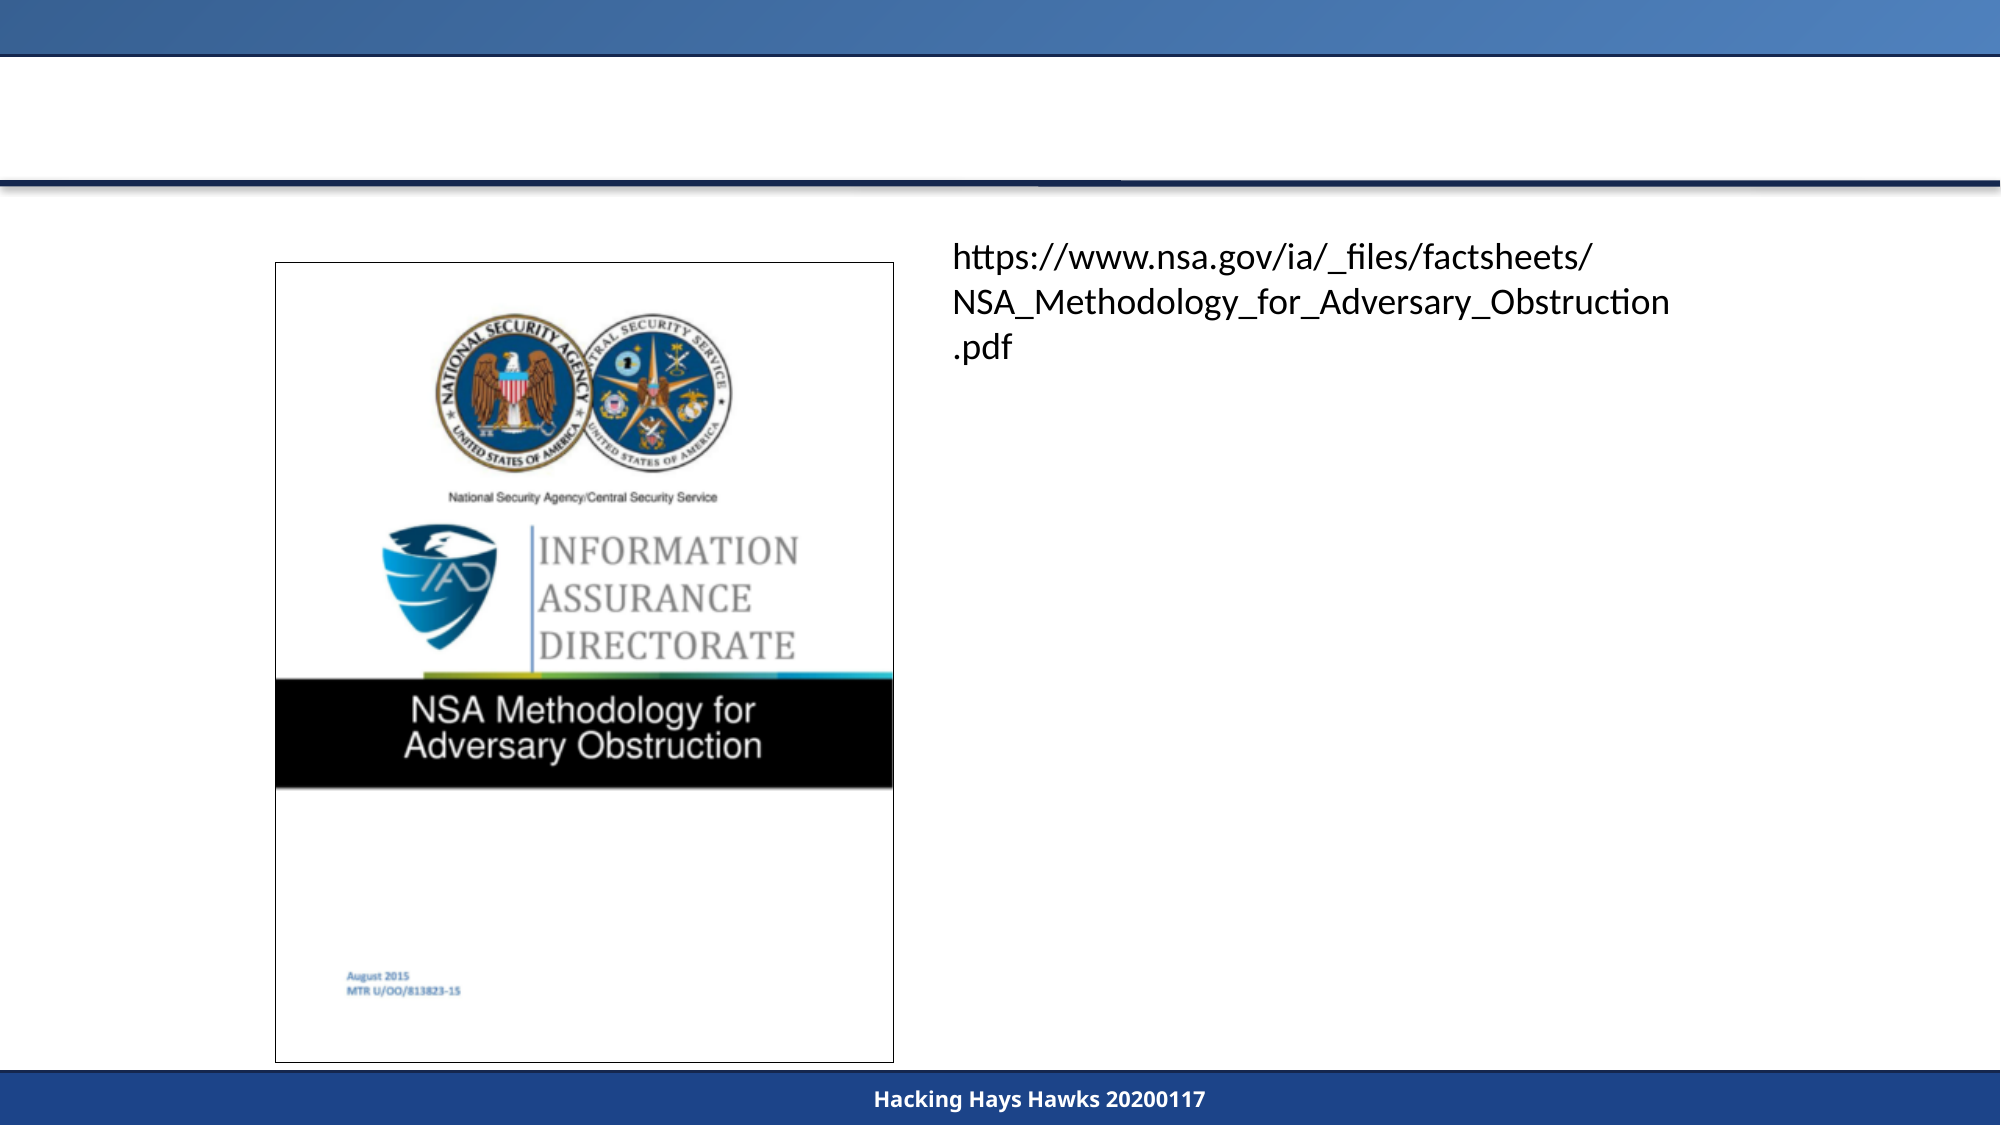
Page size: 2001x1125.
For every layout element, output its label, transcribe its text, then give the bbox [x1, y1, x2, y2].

text_box https://www.nsa.gov/ia/_files/factsheets/NSA_Methodology_for_Adversary_Obstruction.pdf [937, 224, 1688, 375]
picture [274, 262, 894, 1063]
